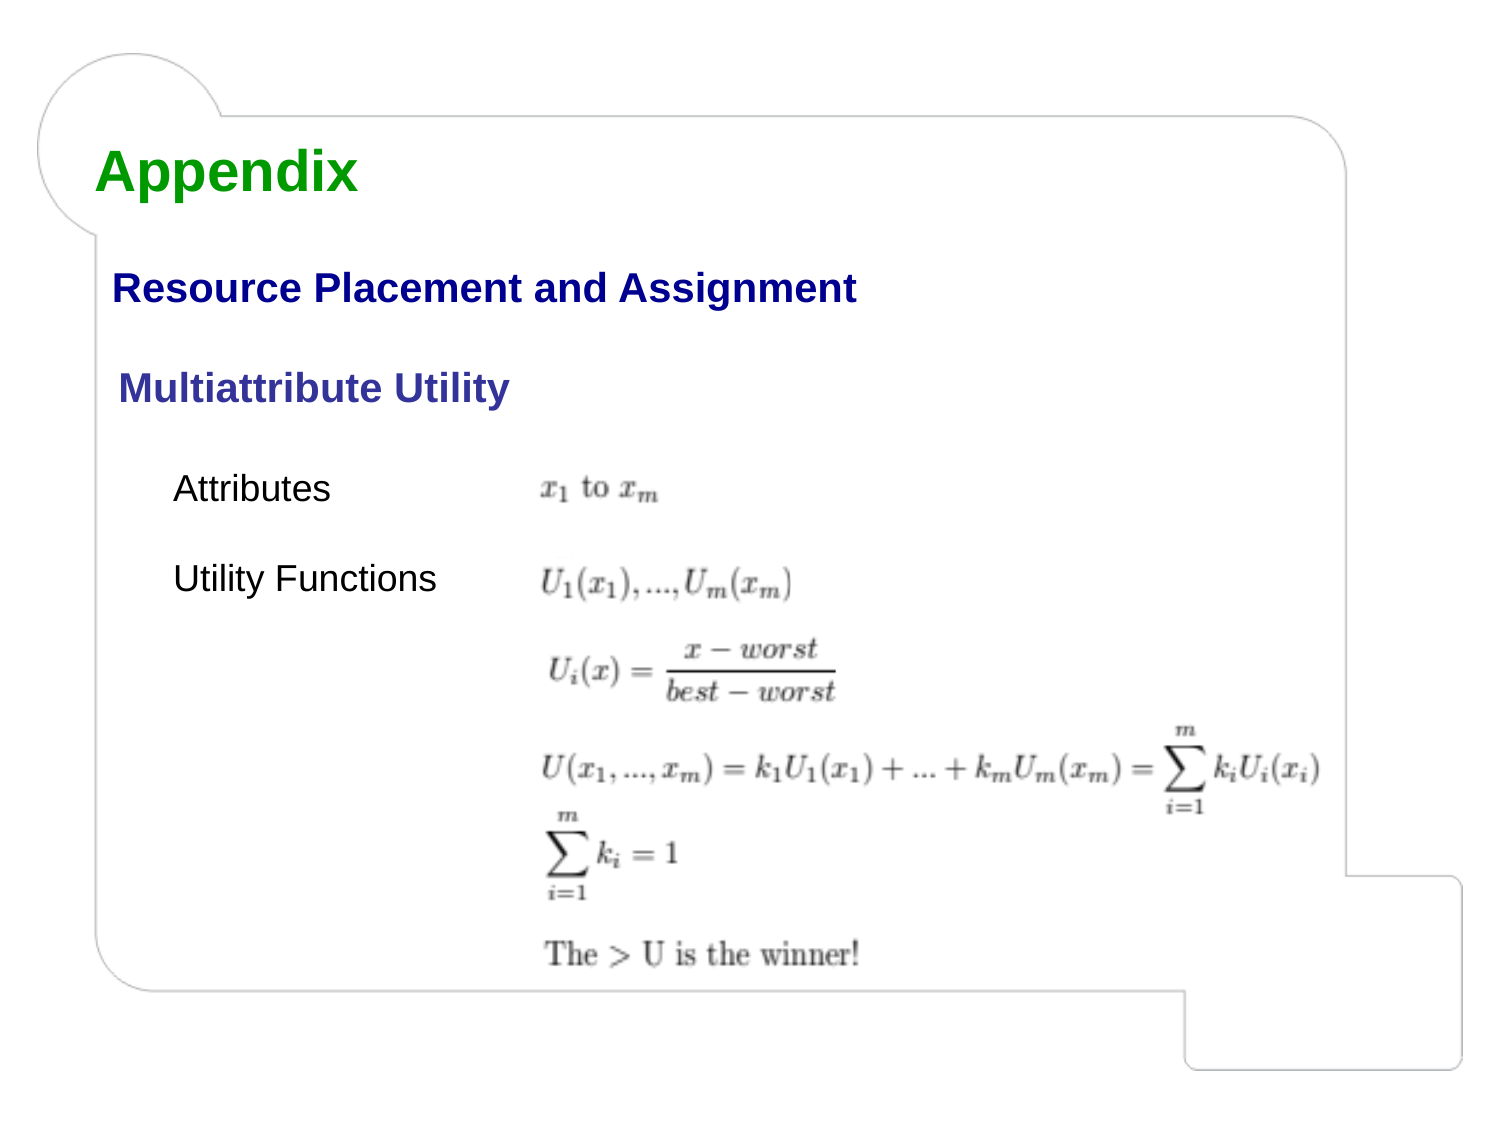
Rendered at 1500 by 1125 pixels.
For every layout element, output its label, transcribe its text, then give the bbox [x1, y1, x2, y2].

text_box Multiattribute Utility [103, 363, 1341, 419]
picture [37, 53, 1463, 1071]
text_box Appendix [79, 125, 1320, 211]
text_box Resource Placement and Assignment [97, 243, 1424, 400]
text_box Attributes Utility Functions [158, 456, 453, 606]
